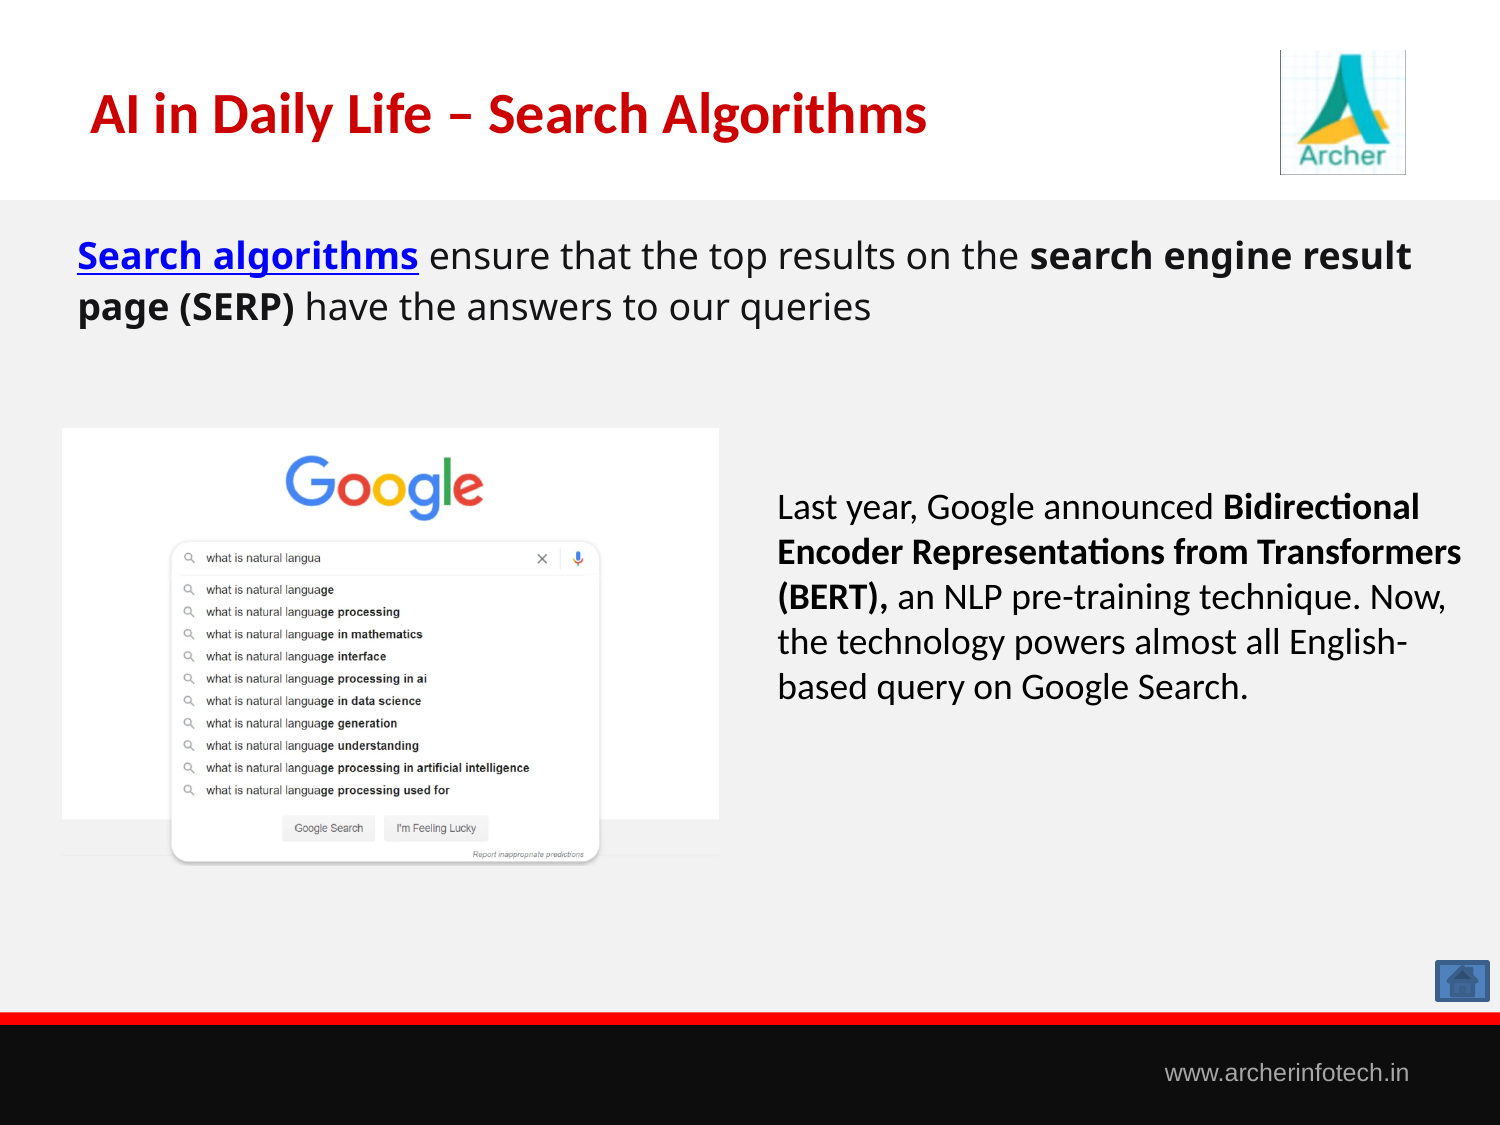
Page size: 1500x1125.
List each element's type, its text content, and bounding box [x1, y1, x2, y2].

picture [1280, 50, 1406, 175]
text_box [1435, 960, 1490, 1002]
title AI in Daily Life – Search Algorithms [75, 45, 975, 175]
picture [62, 427, 719, 866]
text_box Last year, Google announced Bidirectional Encoder Representations from Transformers (BERT), an NLP pre-training technique. Now, the technology powers almost all English-based query on Google Search. [762, 474, 1500, 715]
text_box Search algorithms ensure that the top results on the search engine result page (SERP) have the answers to our queries [62, 224, 1463, 336]
